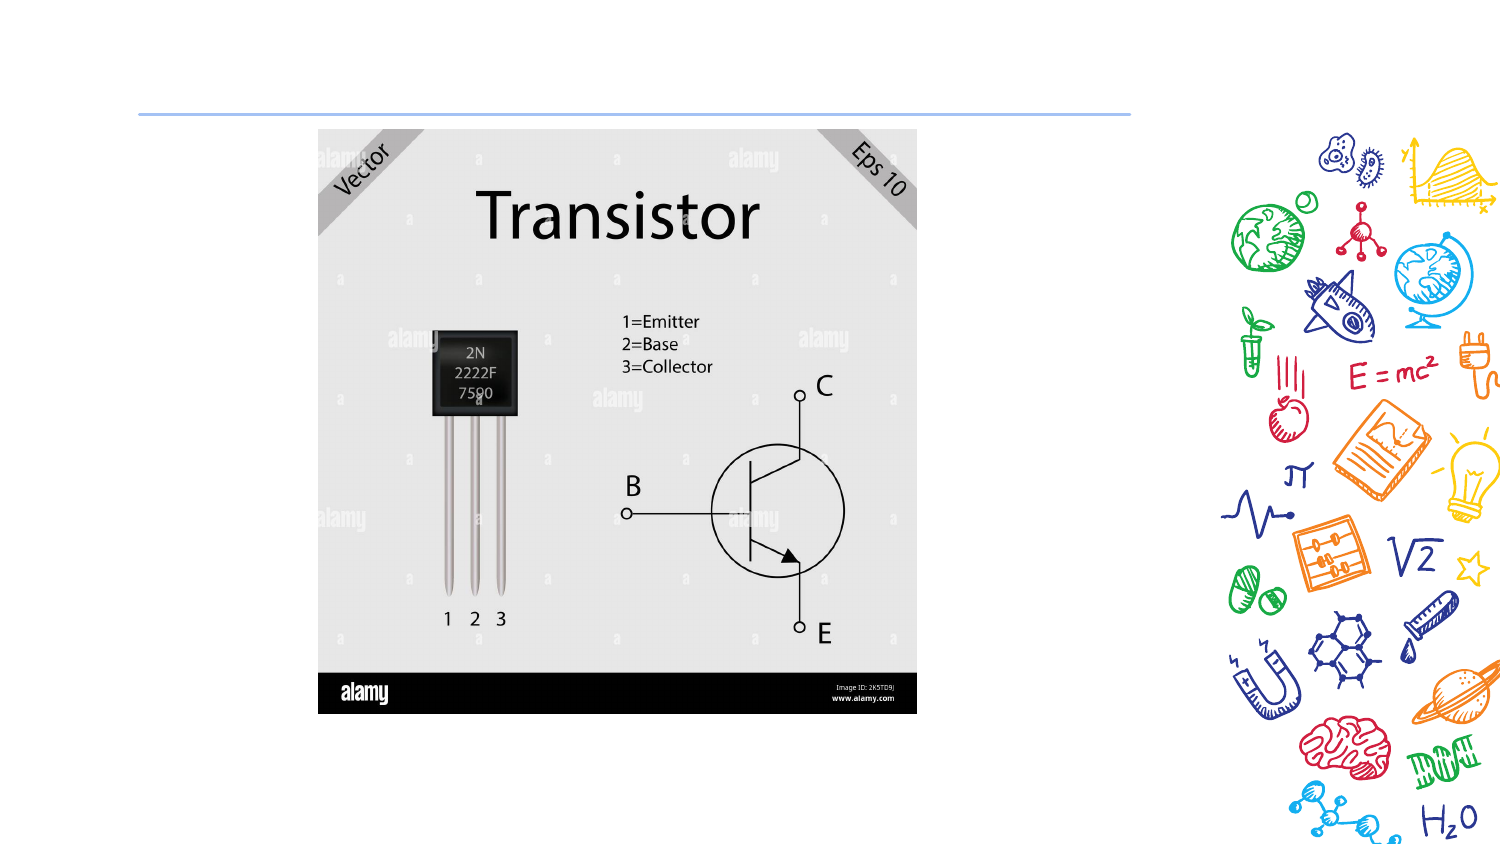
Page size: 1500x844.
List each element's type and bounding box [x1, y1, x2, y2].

picture [317, 129, 917, 715]
